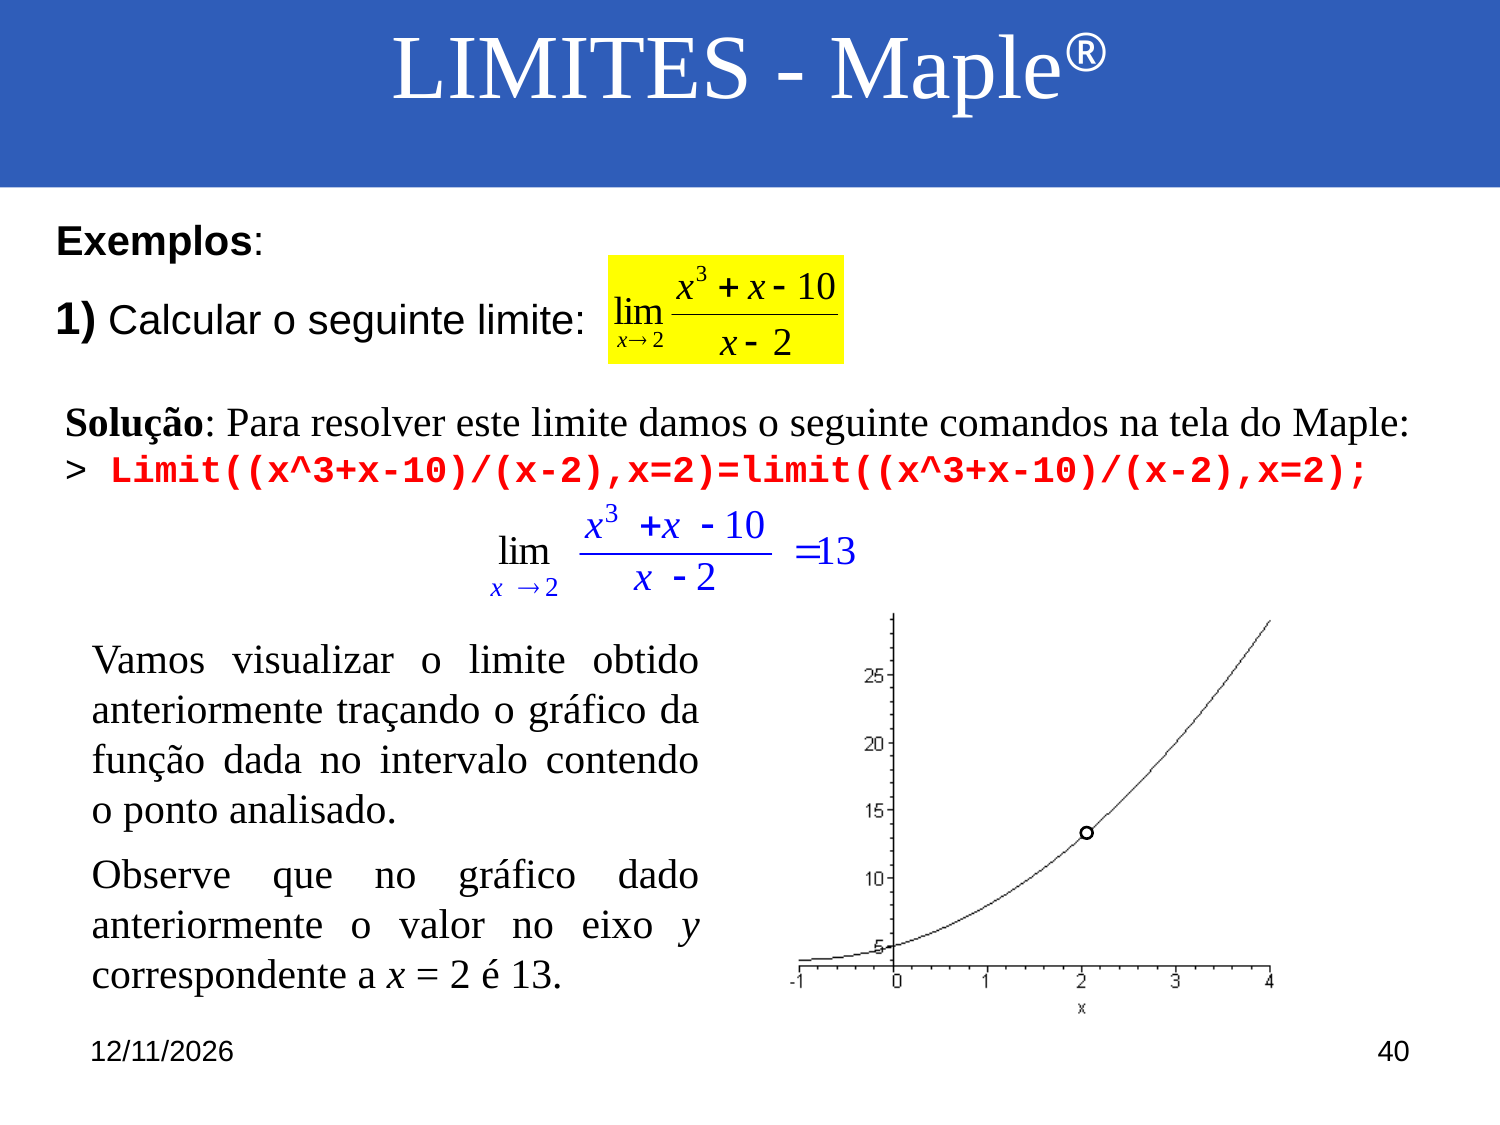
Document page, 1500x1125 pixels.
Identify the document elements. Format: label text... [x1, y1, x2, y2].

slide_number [75, 1024, 425, 1103]
text_box Solução: Para resolver este limite damos o seguinte comandos na tela do Maple: > Limit((x^3+x-10)/(x-2),x=2)=limit((x^3+x-10)/(x-2),x=2); [50, 387, 1427, 542]
text_box Exemplos: 1) Calcular o seguinte limite: [41, 206, 1471, 352]
picture [478, 500, 1306, 1018]
text_box LIMITES - Maple® [0, 0, 1500, 188]
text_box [608, 255, 845, 364]
text_box Vamos visualizar o limite obtido anteriormente traçando o gráfico da função dada no intervalo contendo o ponto analisado. Observe que no gráfico dado anteriormente o valor no eixo y correspondente a x = 2 é 13. [76, 624, 715, 1055]
slide_number 40 [1074, 1024, 1425, 1103]
